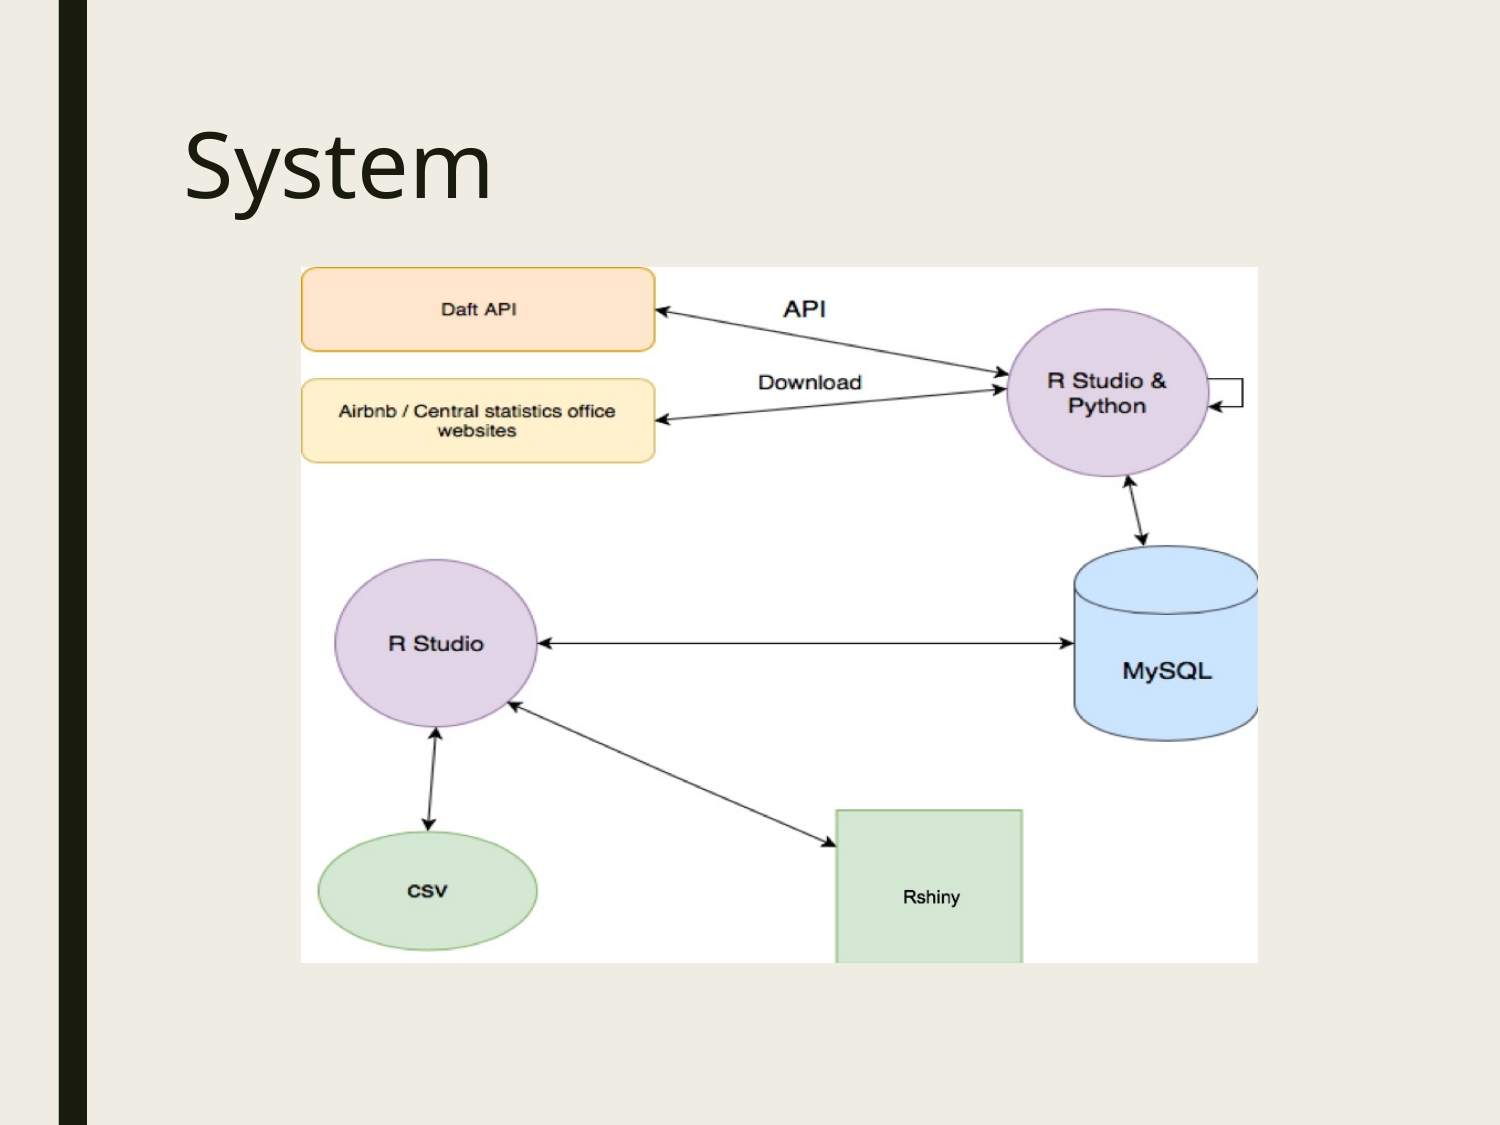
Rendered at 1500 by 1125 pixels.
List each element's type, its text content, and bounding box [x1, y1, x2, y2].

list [301, 267, 1258, 963]
title System [168, 112, 1351, 357]
